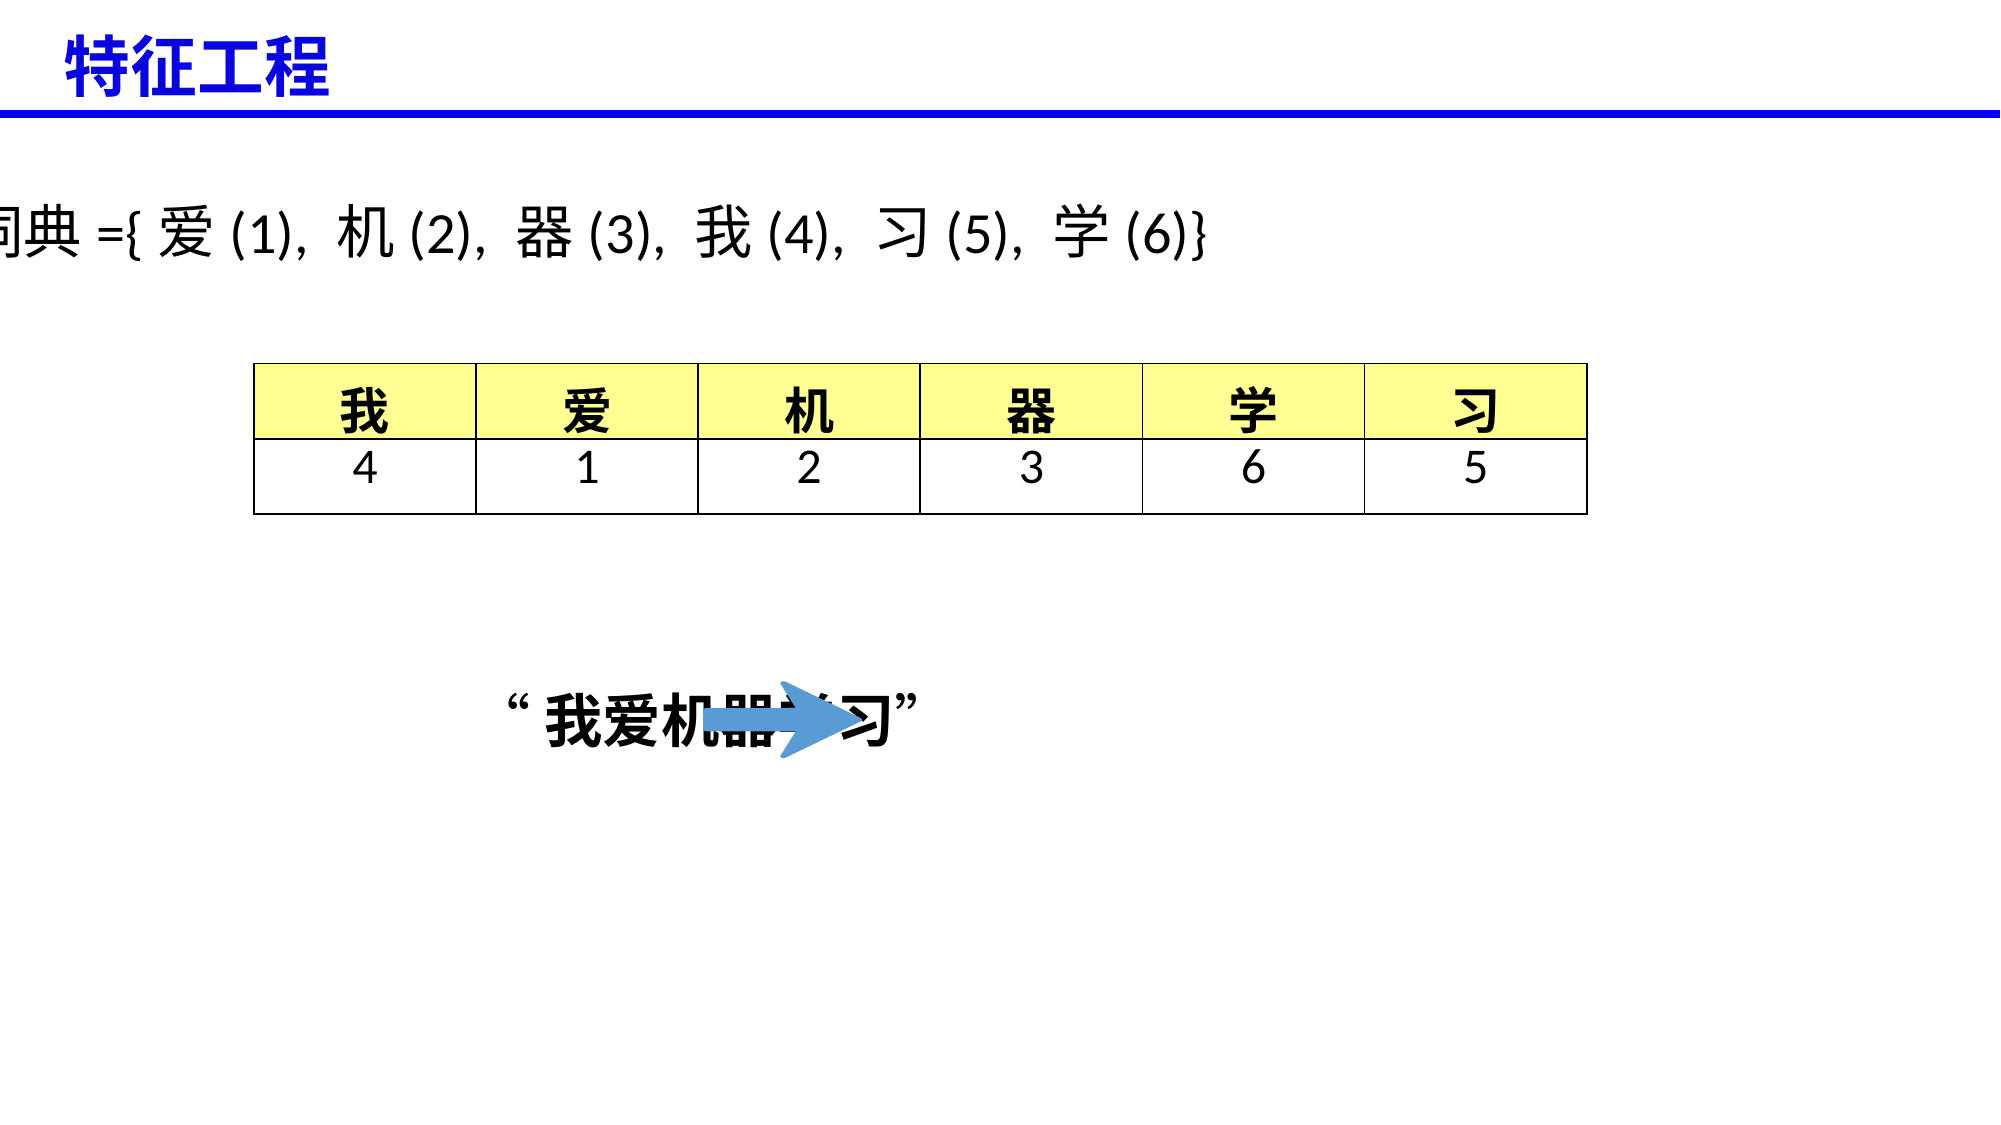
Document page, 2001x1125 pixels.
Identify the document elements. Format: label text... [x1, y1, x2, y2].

text_box 词典={爱(1), 机(2), 器(3), 我(4), 习(5), 学(6)} [0, 188, 1223, 273]
text_box [702, 680, 864, 760]
table_header 我 [255, 364, 475, 438]
table_cell 5 [1365, 440, 1586, 513]
table_header 学 [1143, 364, 1364, 438]
table_cell 6 [1143, 440, 1364, 513]
text_box 特征工程 [49, 17, 1299, 110]
table_header 习 [1365, 364, 1586, 438]
table_header 器 [921, 364, 1142, 438]
table_cell 1 [477, 440, 697, 513]
table_header 机 [699, 364, 919, 438]
table_cell 4 [255, 440, 475, 513]
table_cell 3 [921, 440, 1142, 513]
table_cell 2 [699, 440, 919, 513]
table_header 爱 [477, 364, 697, 438]
